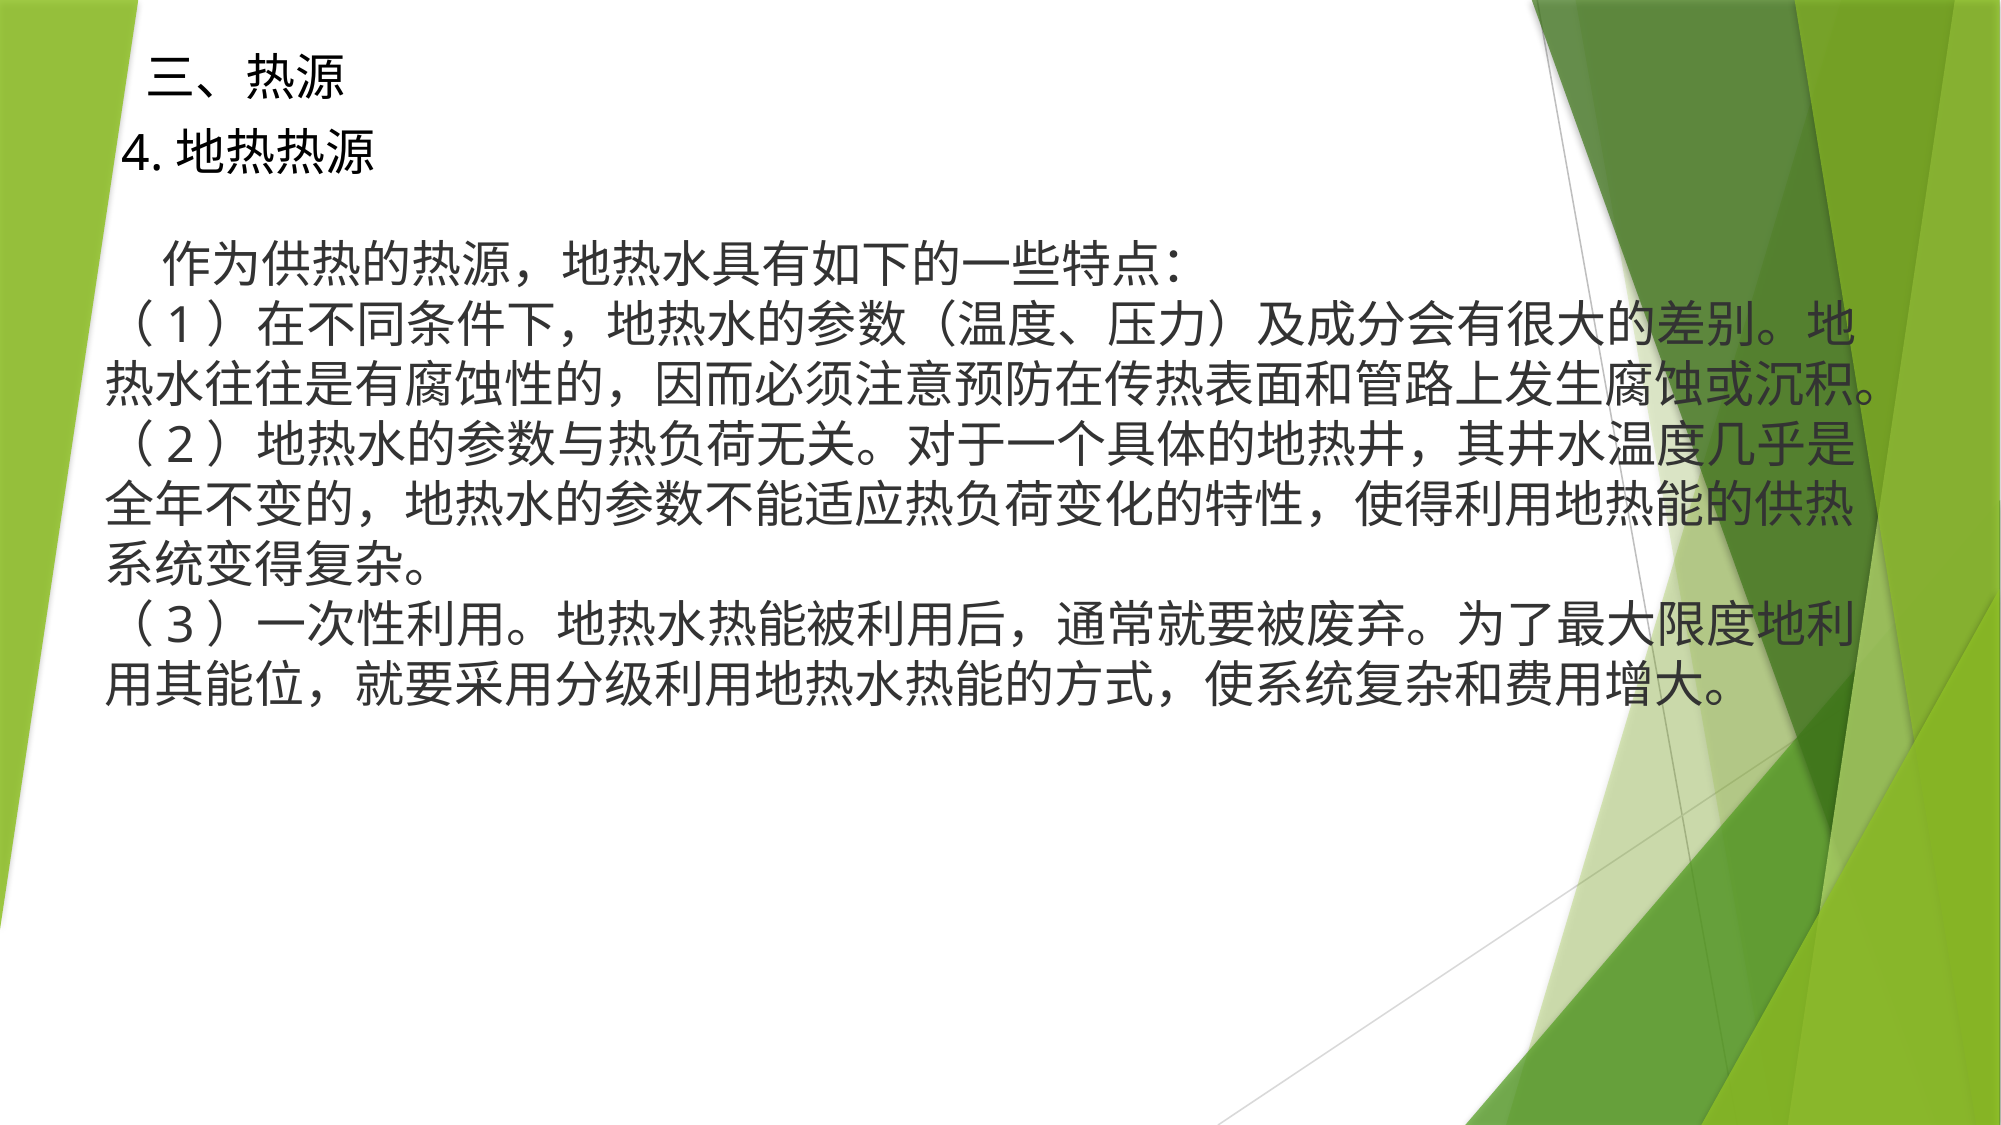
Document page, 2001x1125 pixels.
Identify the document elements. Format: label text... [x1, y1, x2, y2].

text_box 作为供热的热源，地热水具有如下的一些特点： （1）在不同条件下，地热水的参数（温度、压力）及成分会有很大的差别。地热水往往是有腐蚀性的，因而必须注意预防在传热表面和管路上发生腐蚀或沉积。（2）地热水的参数与热负荷无关。对于一个具体的地热井，其井水温度几乎是全年不变的，地热水的参数不能适应热负荷变化的特性，使得利用地热能的供热系统变得复杂。 （3）一次性利用。地热水热能被利用后，通常就要被废弃。为了最大限度地利用其能位，就要采用分级利用地热水热能的方式，使系统复杂和费用增大。 [89, 225, 1885, 721]
title 三、热源 [107, 28, 1398, 113]
text_box 4.地热热源 [107, 113, 1549, 188]
